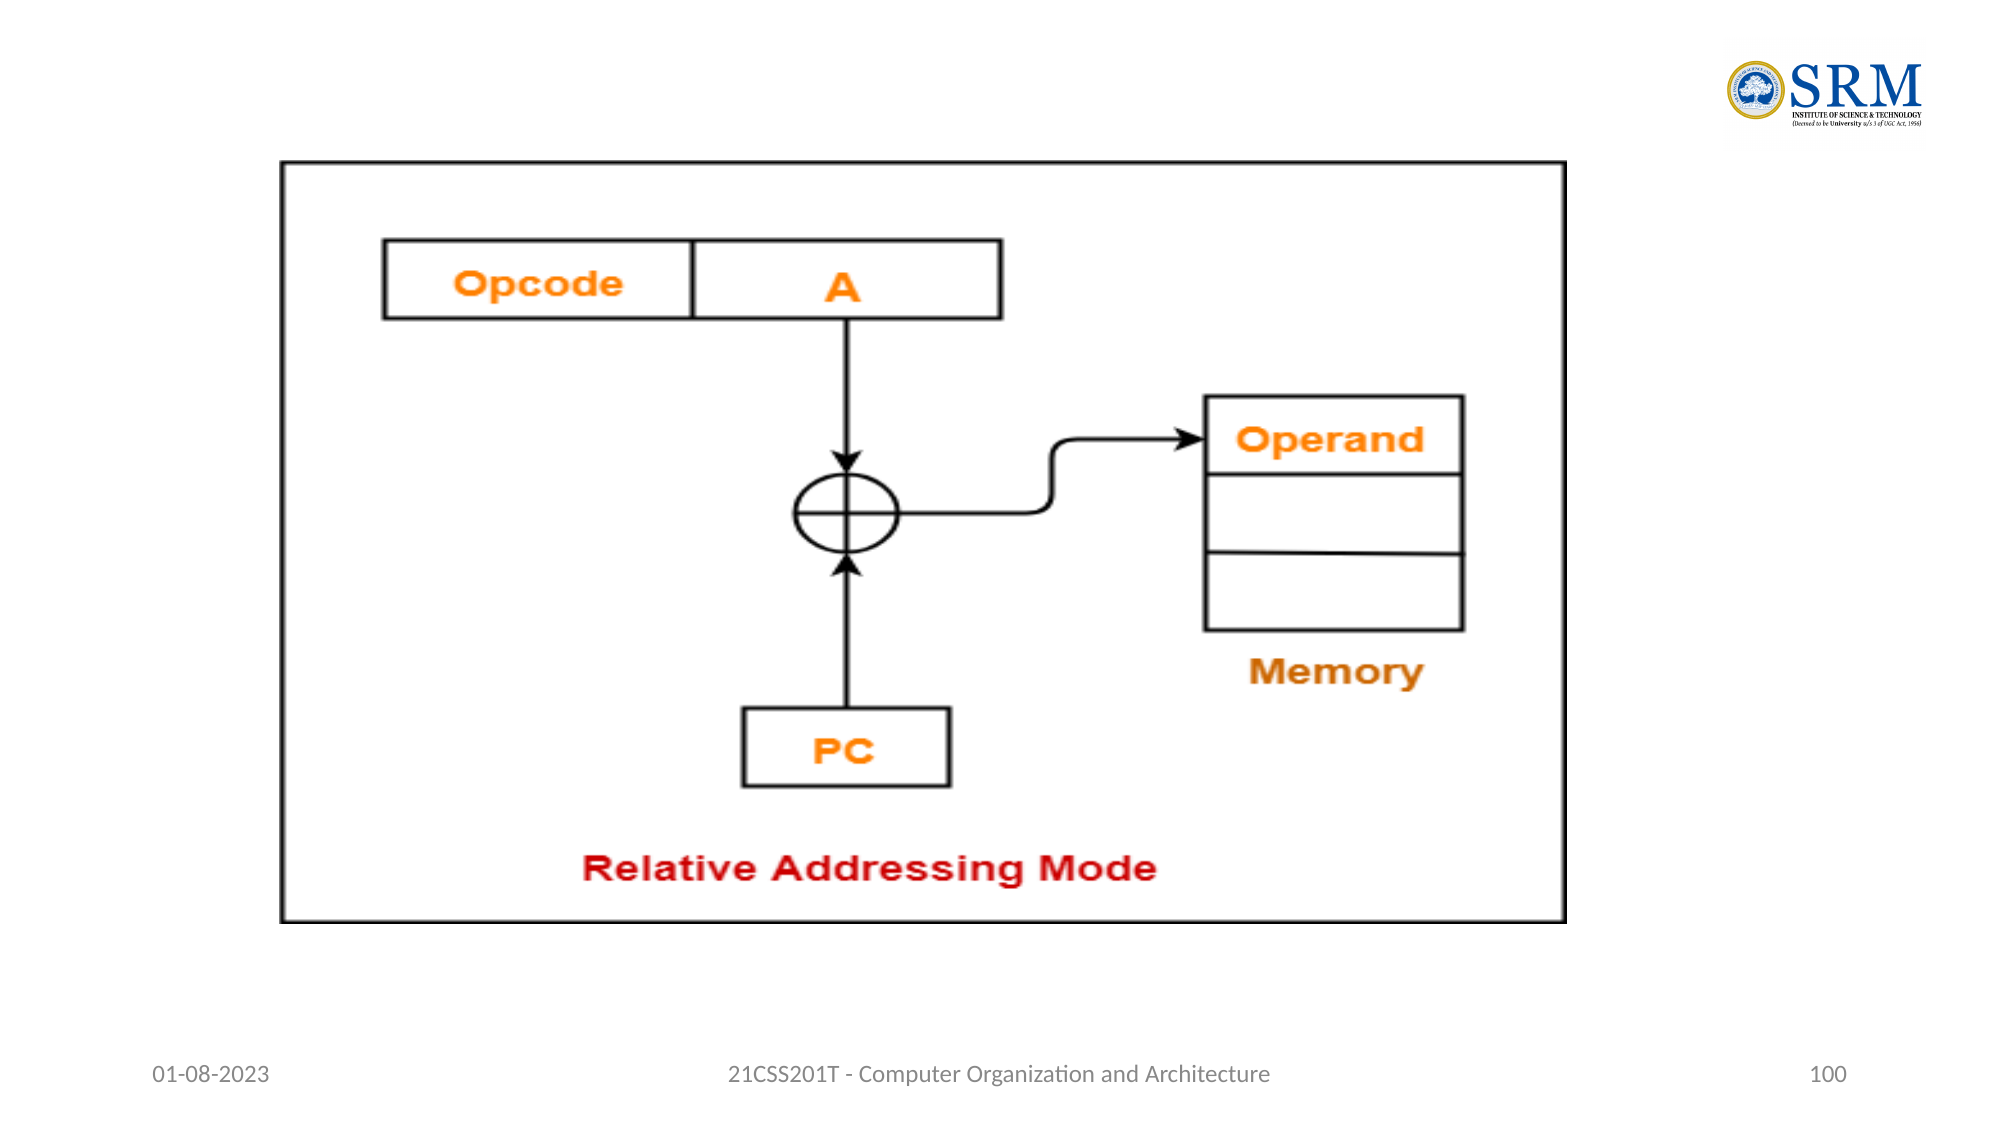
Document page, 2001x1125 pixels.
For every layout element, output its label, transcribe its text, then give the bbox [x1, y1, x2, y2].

picture [1723, 37, 1926, 151]
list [279, 160, 1568, 924]
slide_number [137, 1042, 588, 1103]
footer 21CSS201T - Computer Organization and Architecture [662, 1042, 1338, 1103]
slide_number ‹#› [1412, 1042, 1863, 1103]
